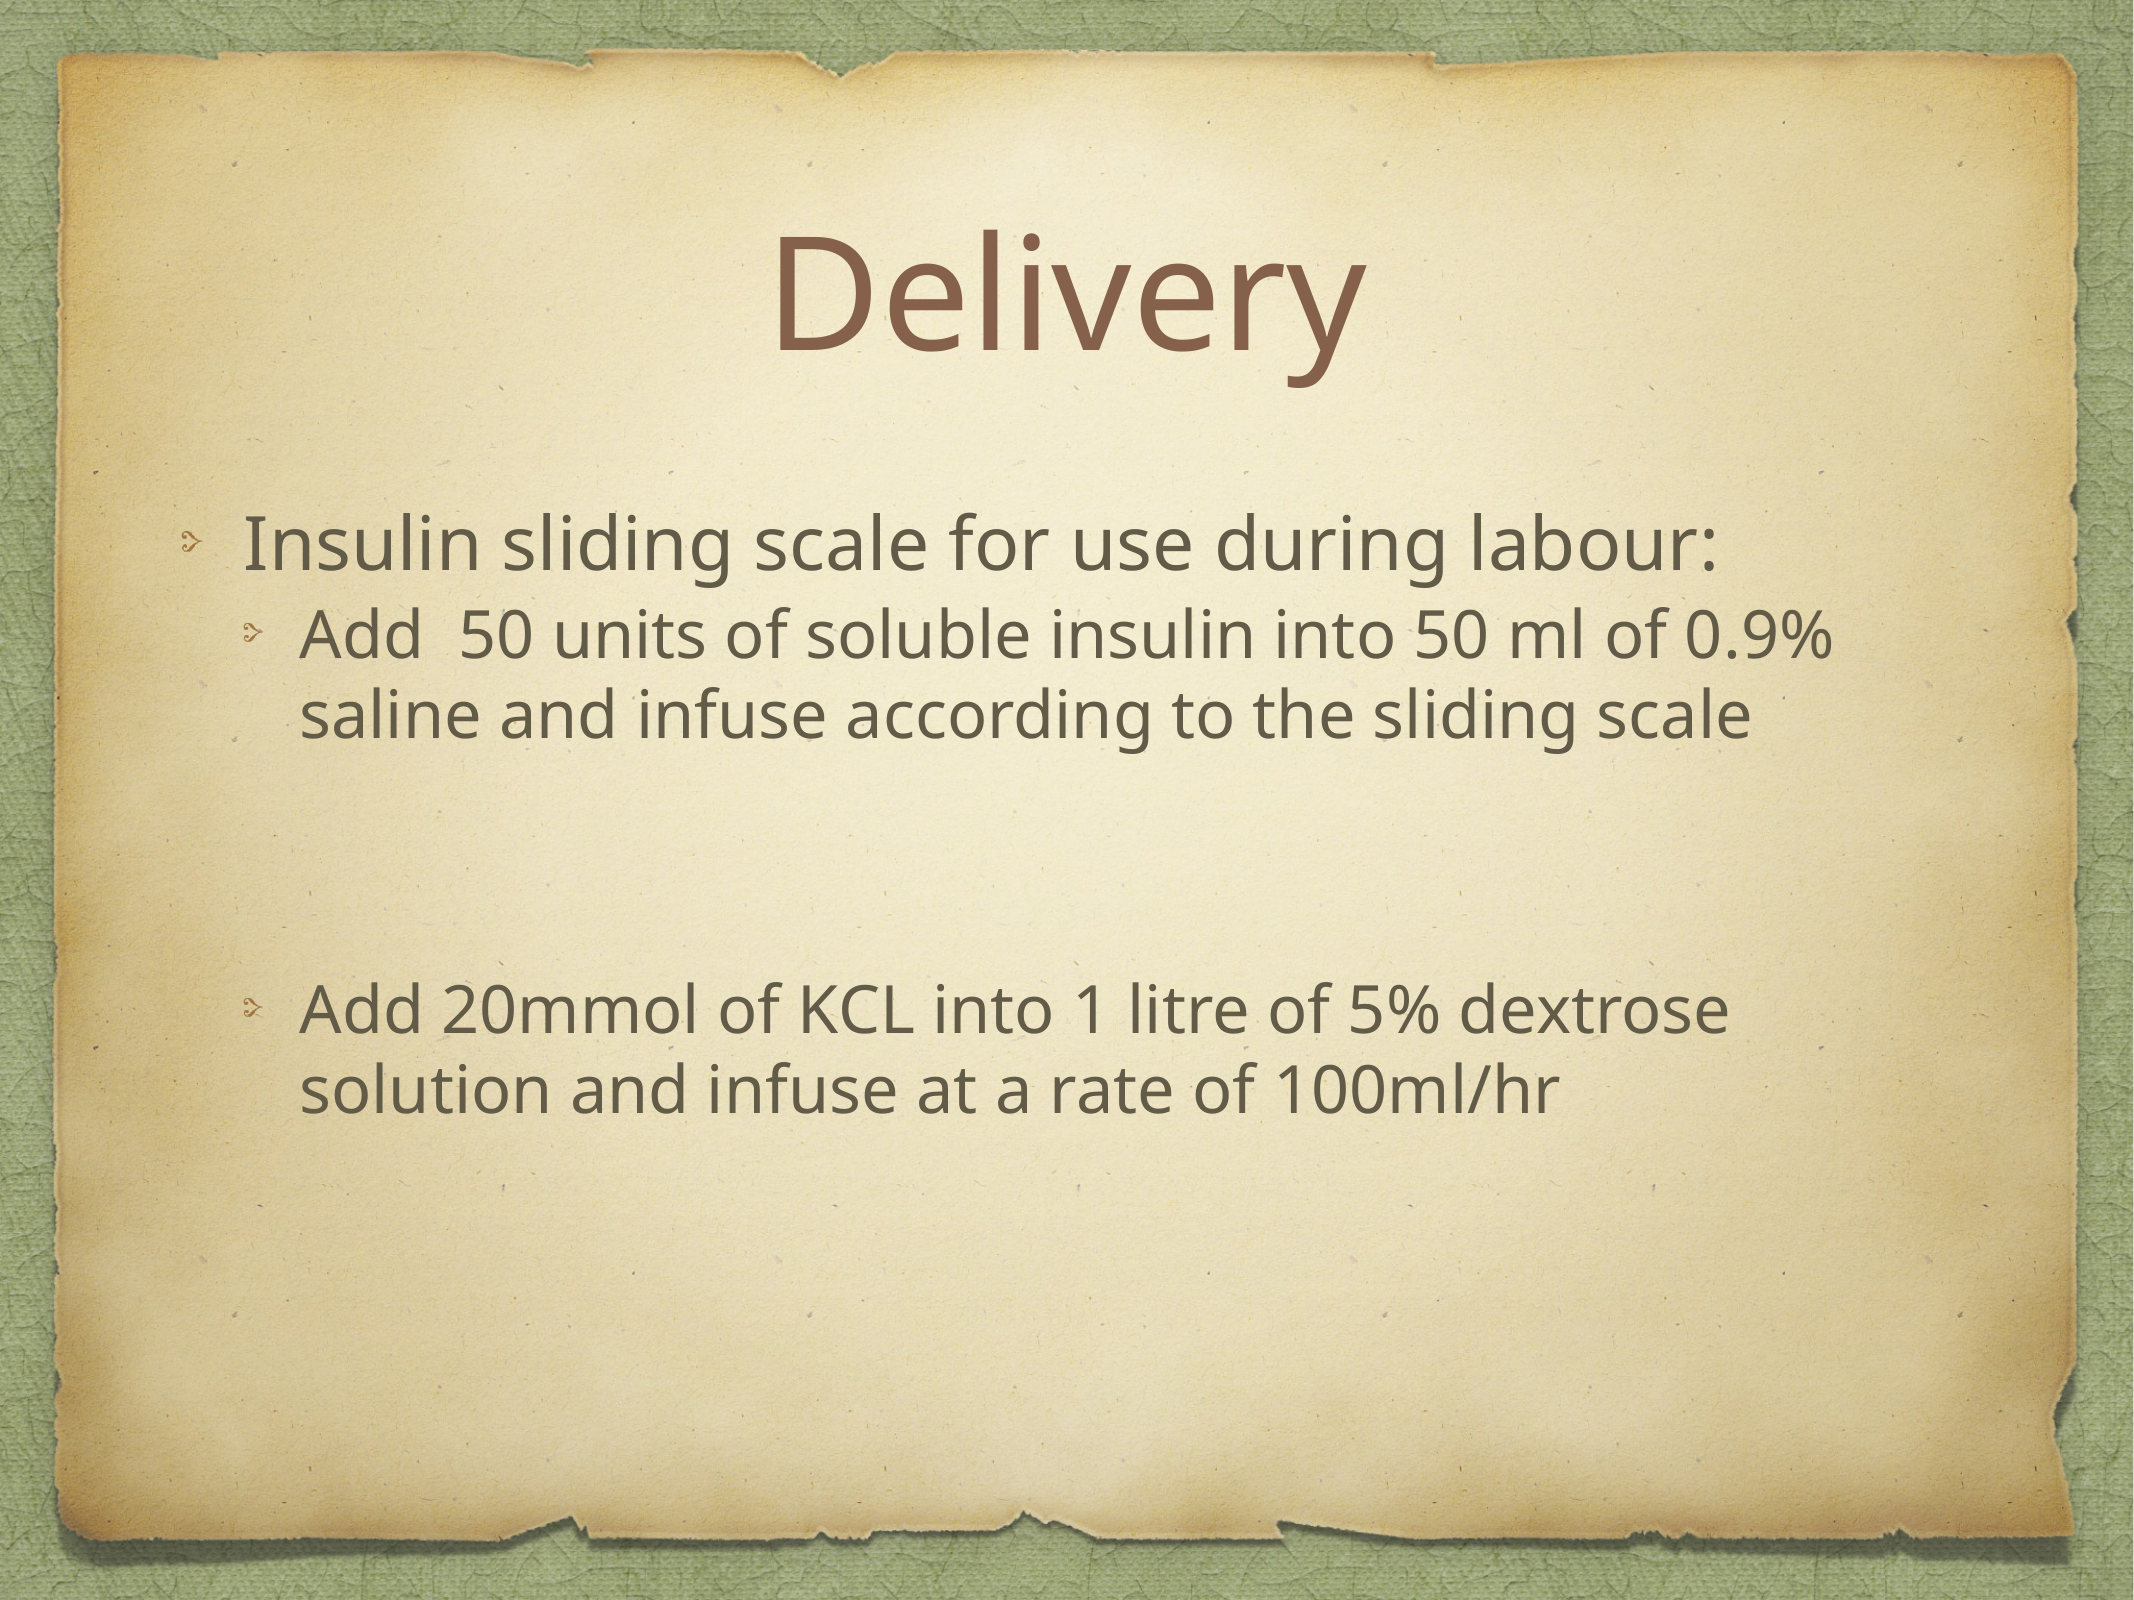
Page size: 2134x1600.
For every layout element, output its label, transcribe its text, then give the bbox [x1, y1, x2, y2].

picture [0, 0, 2134, 1600]
title Delivery [180, 93, 1953, 482]
list Insulin sliding scale for use during labour: Add 50 units of soluble insulin into 50 ml of 0.9% saline and infuse according to the sliding scale Add 20mmol of KCL into 1 litre of 5% dextrose solution and infuse at a rate of 100ml/hr [180, 495, 1953, 1434]
